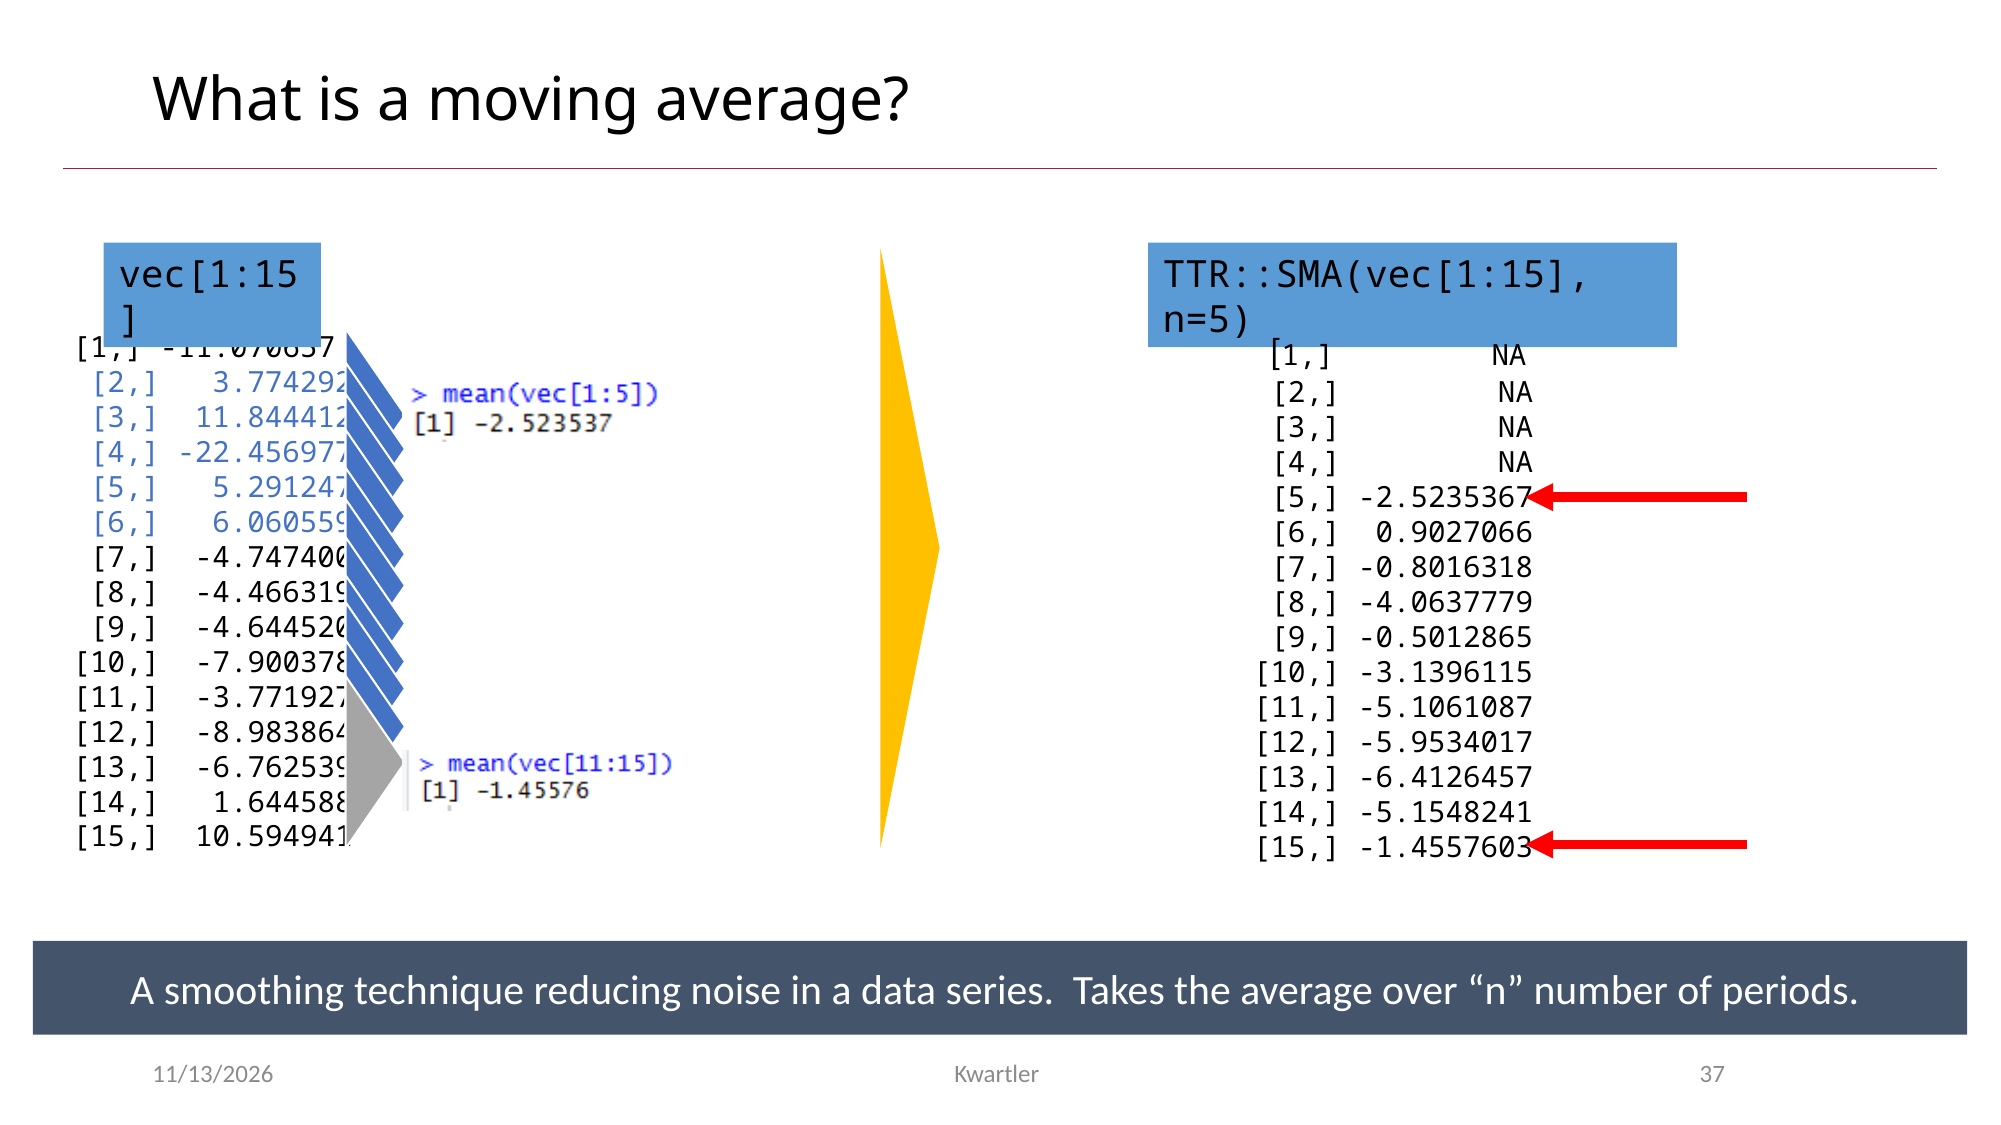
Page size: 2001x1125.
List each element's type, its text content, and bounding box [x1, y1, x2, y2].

text_box TTR::SMA(vec[1:15], n=5) [1148, 242, 1677, 348]
text_box [344, 534, 407, 642]
footer Kwartler [662, 1042, 1338, 1103]
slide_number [137, 1042, 588, 1103]
text_box [344, 637, 407, 744]
text_box A smoothing technique reducing noise in a data series. Takes the average over “n” number of periods. [32, 940, 1968, 1036]
text_box [1,] -11.070657 [2,] 3.774292 [3,] 11.844412 [4,] -22.456977 [5,] 5.291247 [6,] 6.060559 [7,] -4.747400 [8,] -4.466319 [9,] -4.644520 [10,] -7.900378 [11,] -3.771927 [12,] -8.983864 [13,] -6.762539 [14,] 1.644588 [15,] 10.594941 [57, 320, 368, 861]
text_box [1,] NA [2,] NA [3,] NA [4,] NA [5,] -2.5235367 [6,] 0.9027066 [7,] -0.8016318 [8,] -4.0637779 [9,] -0.5012865 [10,] -3.1396115 [11,] -5.1061087 [12,] -5.9534017 [13,] -6.4126457 [14,] -5.1548241 [15,] -1.4557603 [1238, 320, 1587, 871]
text_box [344, 359, 407, 464]
text_box [879, 247, 941, 849]
text_box [344, 390, 407, 498]
text_box vec[1:15] [103, 242, 321, 348]
picture [402, 381, 663, 442]
text_box [344, 598, 407, 707]
picture [402, 750, 682, 811]
text_box [344, 426, 407, 534]
text_box 37 [1412, 1042, 1741, 1103]
text_box [344, 464, 407, 570]
text_box [344, 572, 407, 674]
text_box [344, 495, 407, 604]
text_box [344, 325, 402, 432]
title What is a moving average? [137, 59, 1863, 142]
text_box [344, 672, 402, 852]
